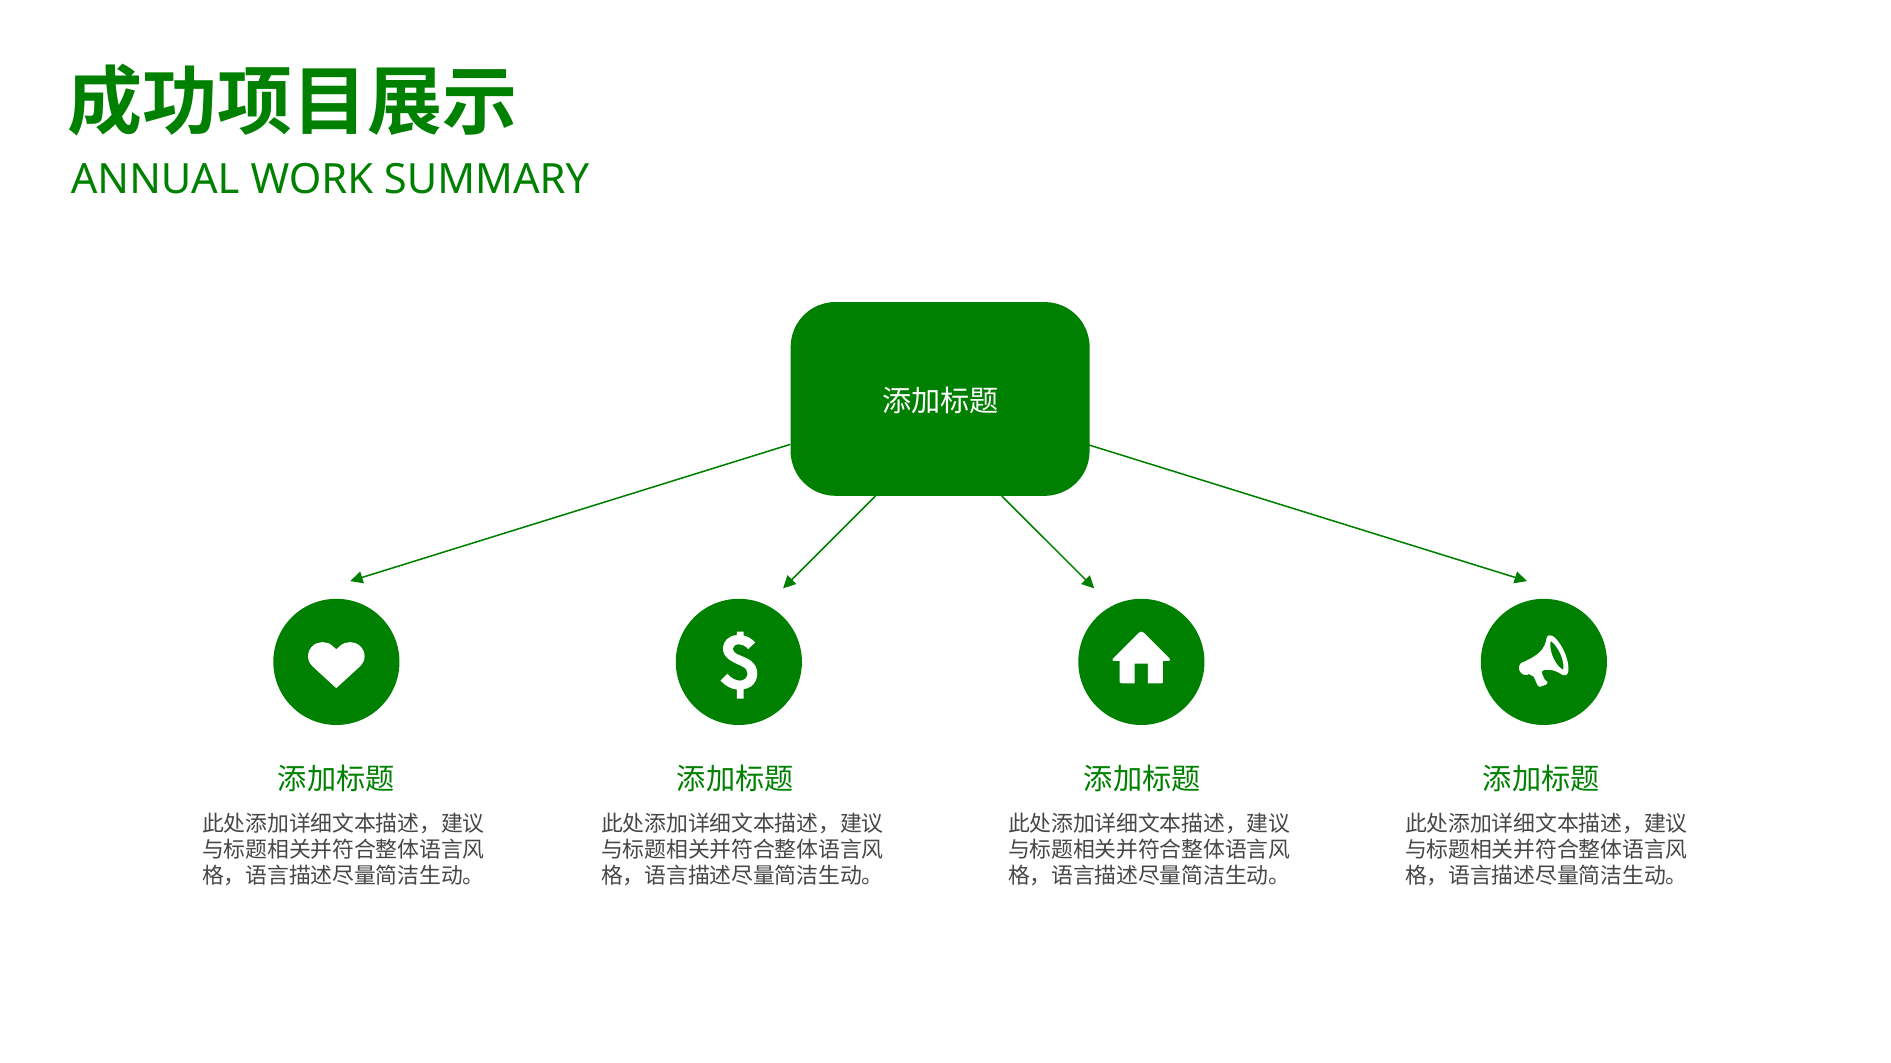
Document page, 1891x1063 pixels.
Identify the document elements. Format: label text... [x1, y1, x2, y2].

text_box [1078, 598, 1205, 726]
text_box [273, 598, 400, 726]
text_box 添加标题 [999, 755, 1285, 805]
text_box 此处添加详细文本描述，建议与标题相关并符合整体语言风格，语言描述尽量简洁生动。 [1404, 809, 1690, 889]
text_box [790, 302, 1090, 496]
text_box [1086, 444, 1528, 584]
text_box [1001, 495, 1095, 589]
text_box [350, 444, 791, 584]
text_box [783, 495, 876, 589]
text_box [675, 598, 803, 726]
text_box 此处添加详细文本描述，建议与标题相关并符合整体语言风格，语言描述尽量简洁生动。 [201, 809, 487, 889]
text_box 添加标题 [1398, 755, 1684, 805]
text_box 添加标题 [592, 755, 878, 805]
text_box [1480, 598, 1608, 726]
text_box 此处添加详细文本描述，建议与标题相关并符合整体语言风格，语言描述尽量简洁生动。 [1007, 809, 1293, 889]
text_box 添加标题 [791, 374, 1090, 425]
text_box 此处添加详细文本描述，建议与标题相关并符合整体语言风格，语言描述尽量简洁生动。 [600, 809, 886, 889]
text_box 添加标题 [193, 755, 479, 805]
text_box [50, 45, 662, 203]
